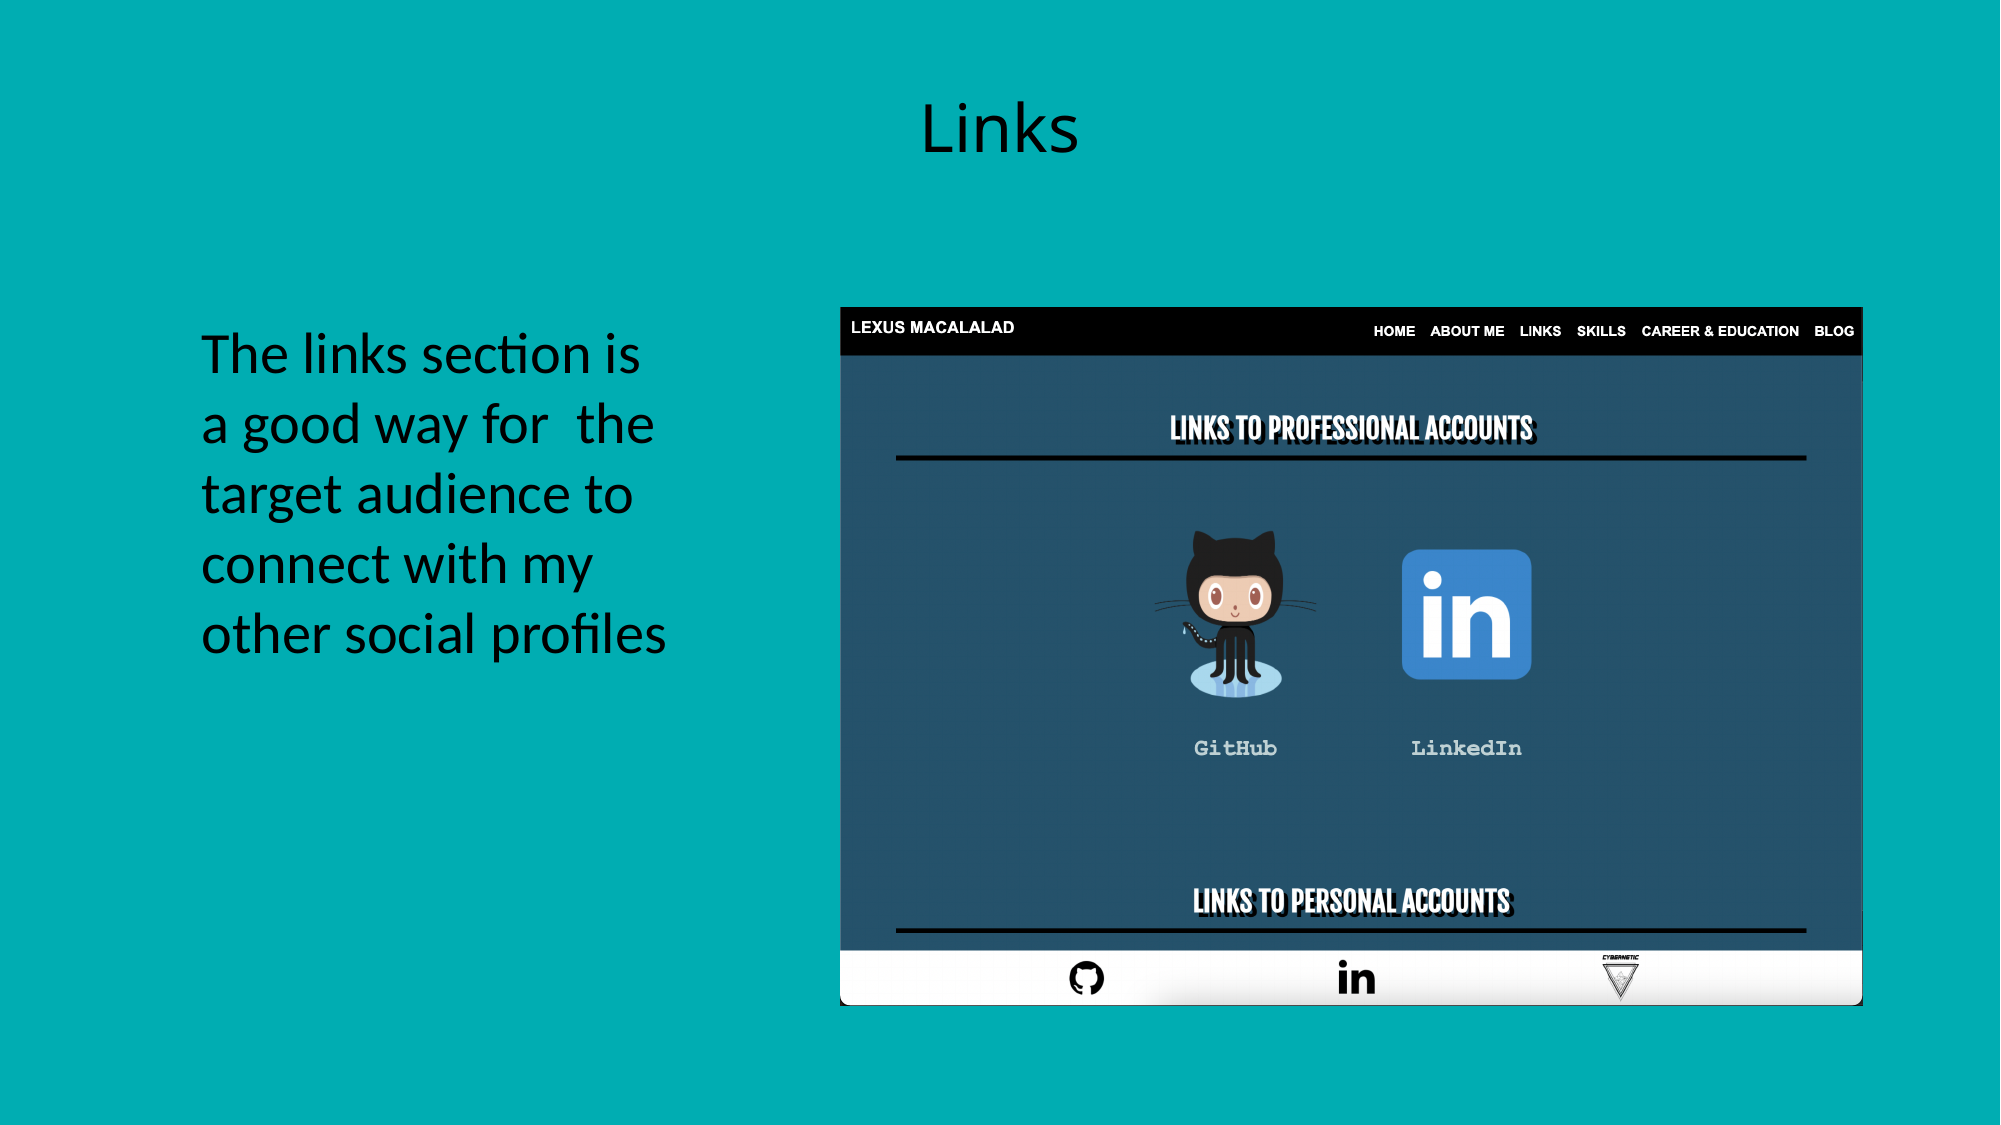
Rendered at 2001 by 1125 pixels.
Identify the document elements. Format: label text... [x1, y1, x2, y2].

text_box The links section is a good way for the target audience to connect with my other social profiles [186, 307, 684, 673]
title Links [137, 59, 1863, 203]
picture [840, 307, 1863, 1006]
